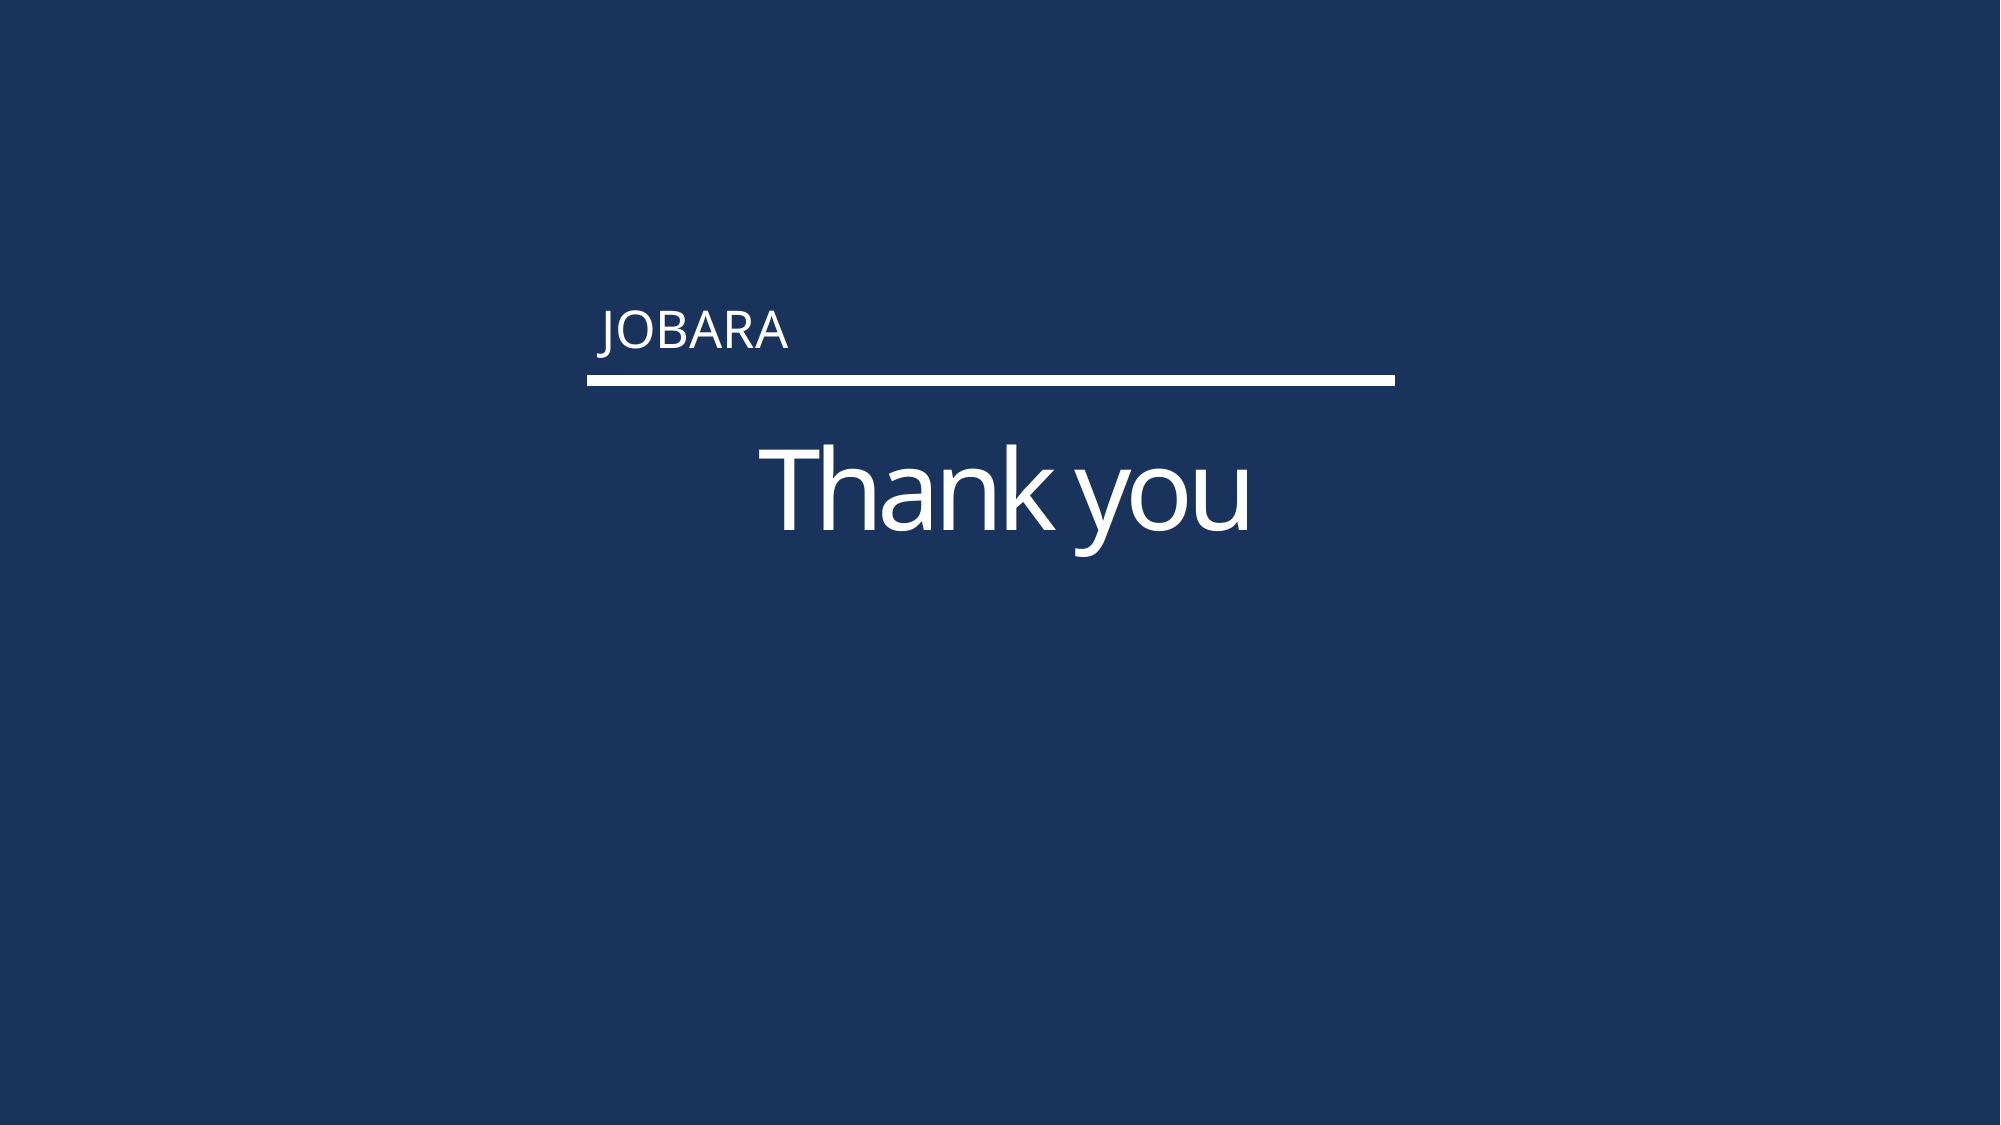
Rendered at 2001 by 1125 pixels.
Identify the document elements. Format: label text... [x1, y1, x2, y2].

text_box Thank you [587, 410, 1428, 561]
text_box JOBARA [518, 288, 871, 366]
